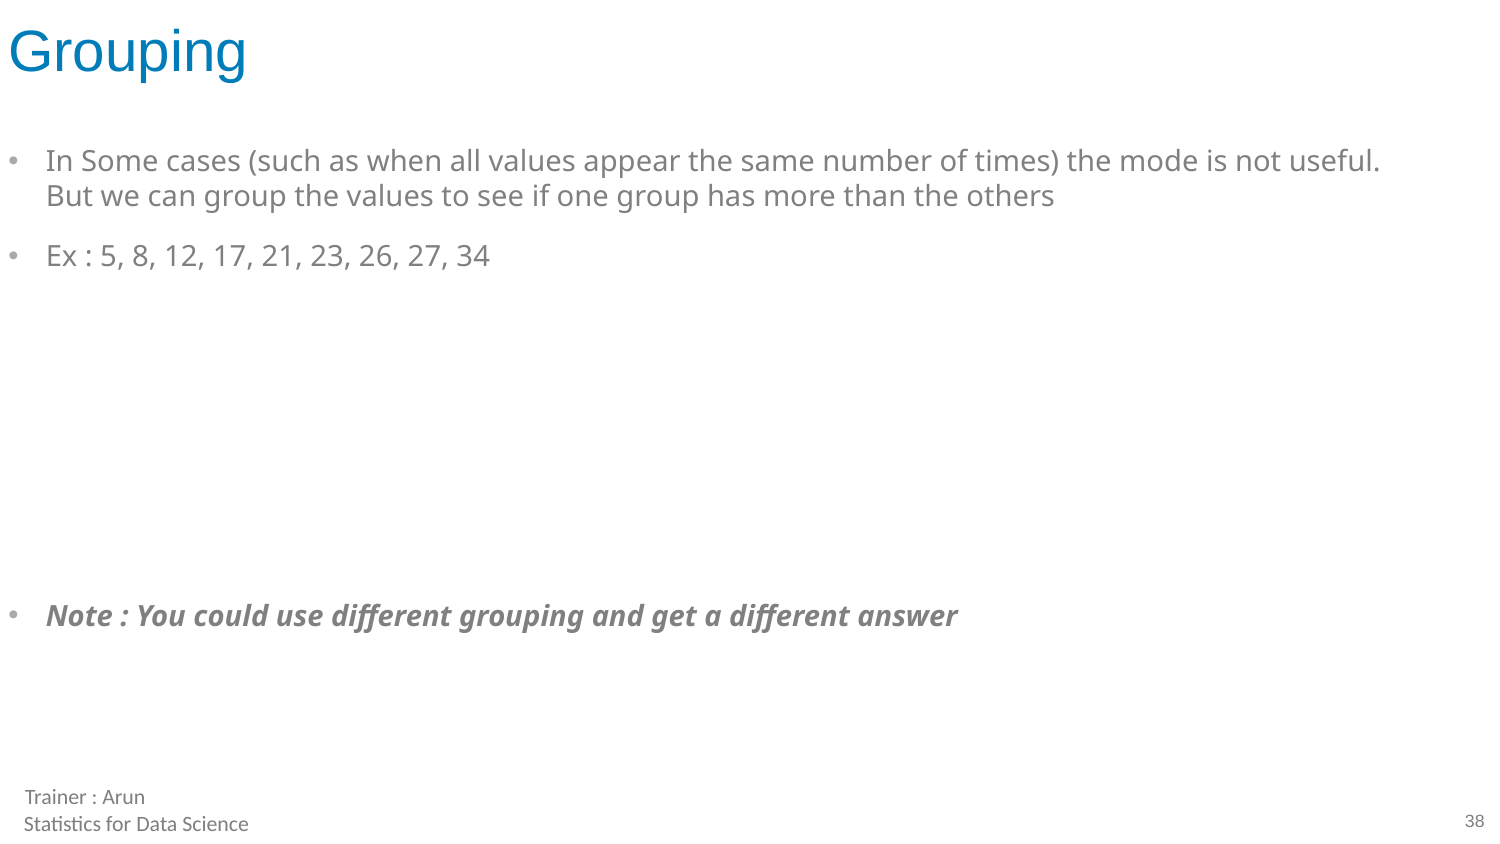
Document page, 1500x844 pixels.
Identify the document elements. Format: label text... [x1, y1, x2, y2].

title Grouping [8, 13, 1314, 119]
list In Some cases (such as when all values appear the same number of times) the mode is not useful. But we can group the values to see if one group has more than the others Ex : 5, 8, 12, 17, 21, 23, 26, 27, 34 Note : You could use different grouping and get a different answer [8, 142, 1417, 760]
